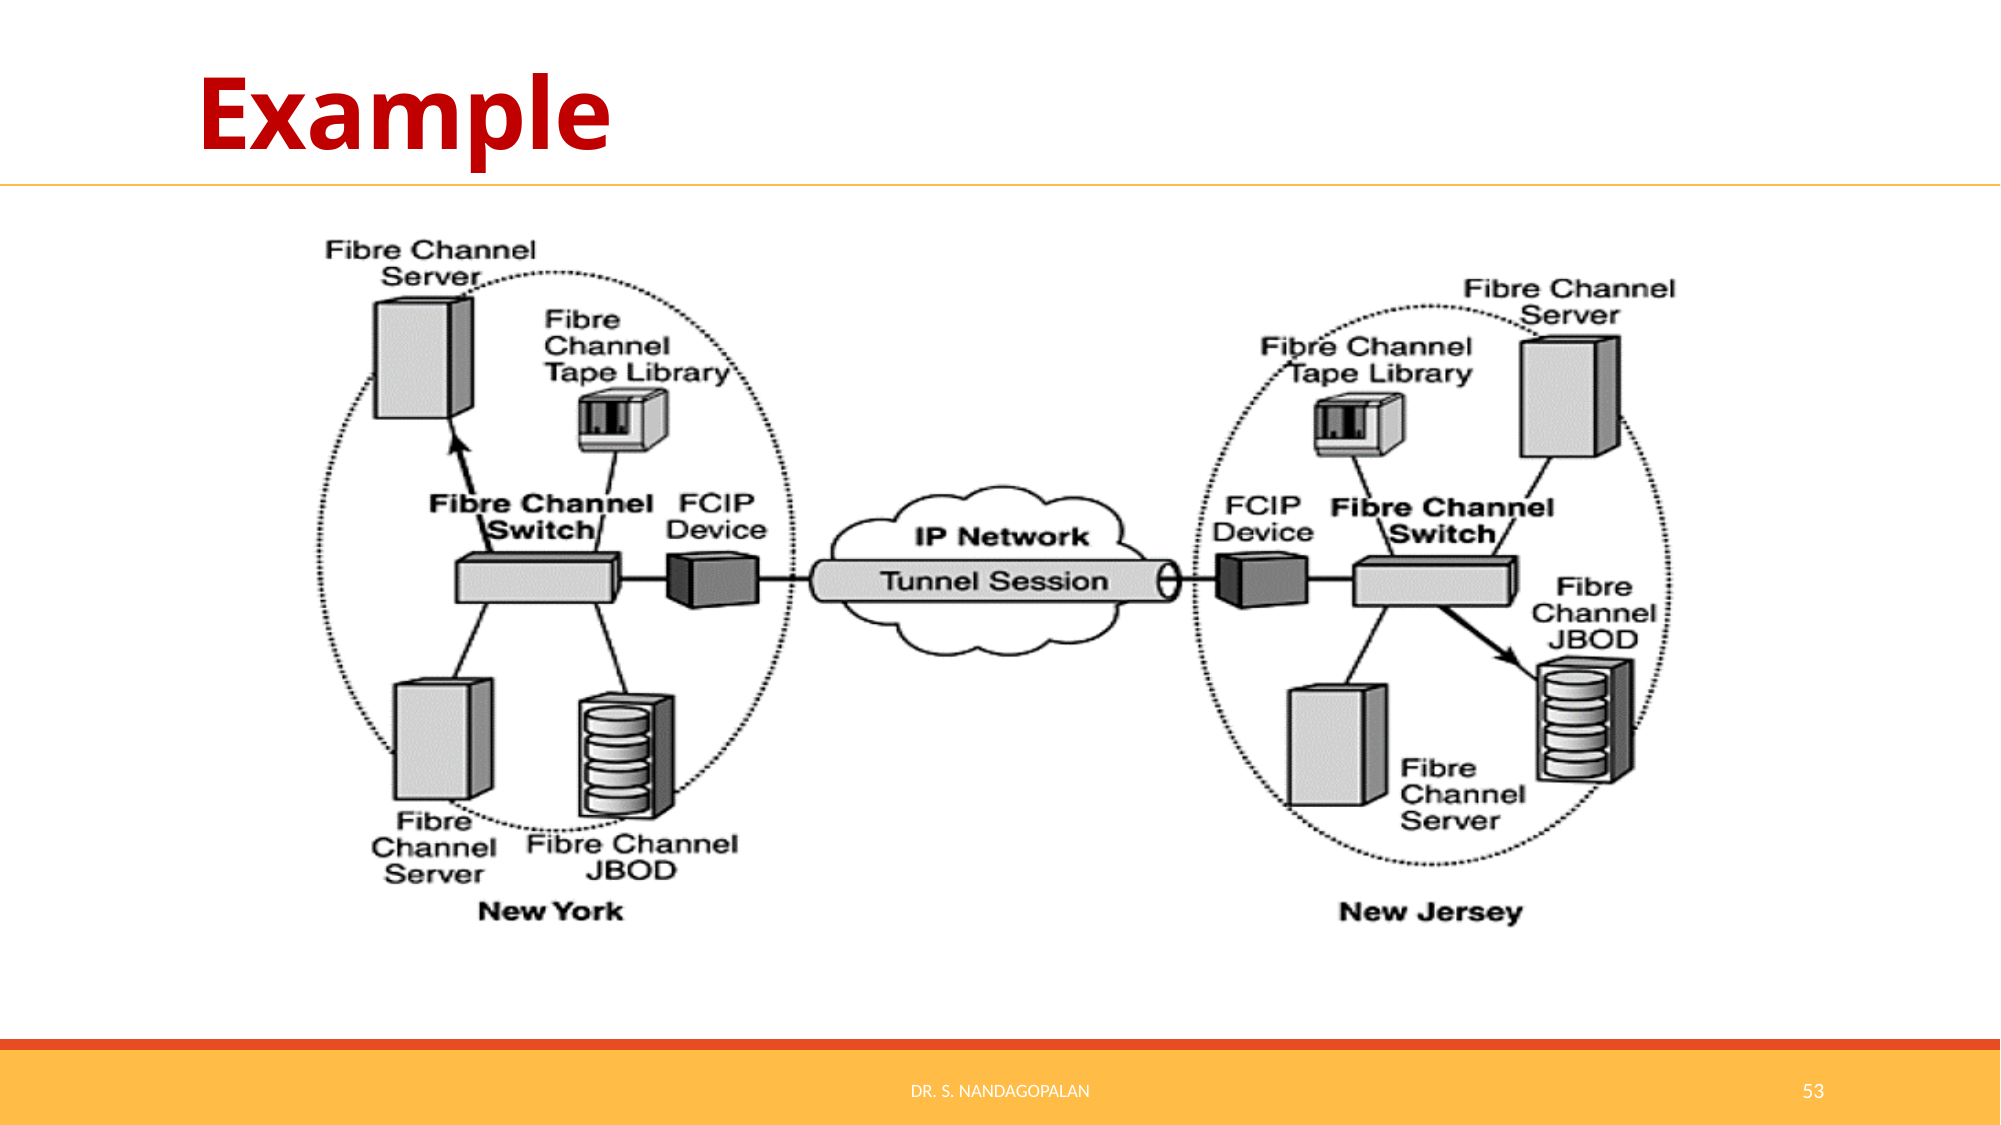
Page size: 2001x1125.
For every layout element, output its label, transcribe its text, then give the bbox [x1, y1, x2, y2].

footer Dr. S. Nandagopalan [604, 1059, 1396, 1120]
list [276, 217, 1691, 945]
title Example [180, 47, 1691, 178]
slide_number 53 [1624, 1059, 1840, 1120]
